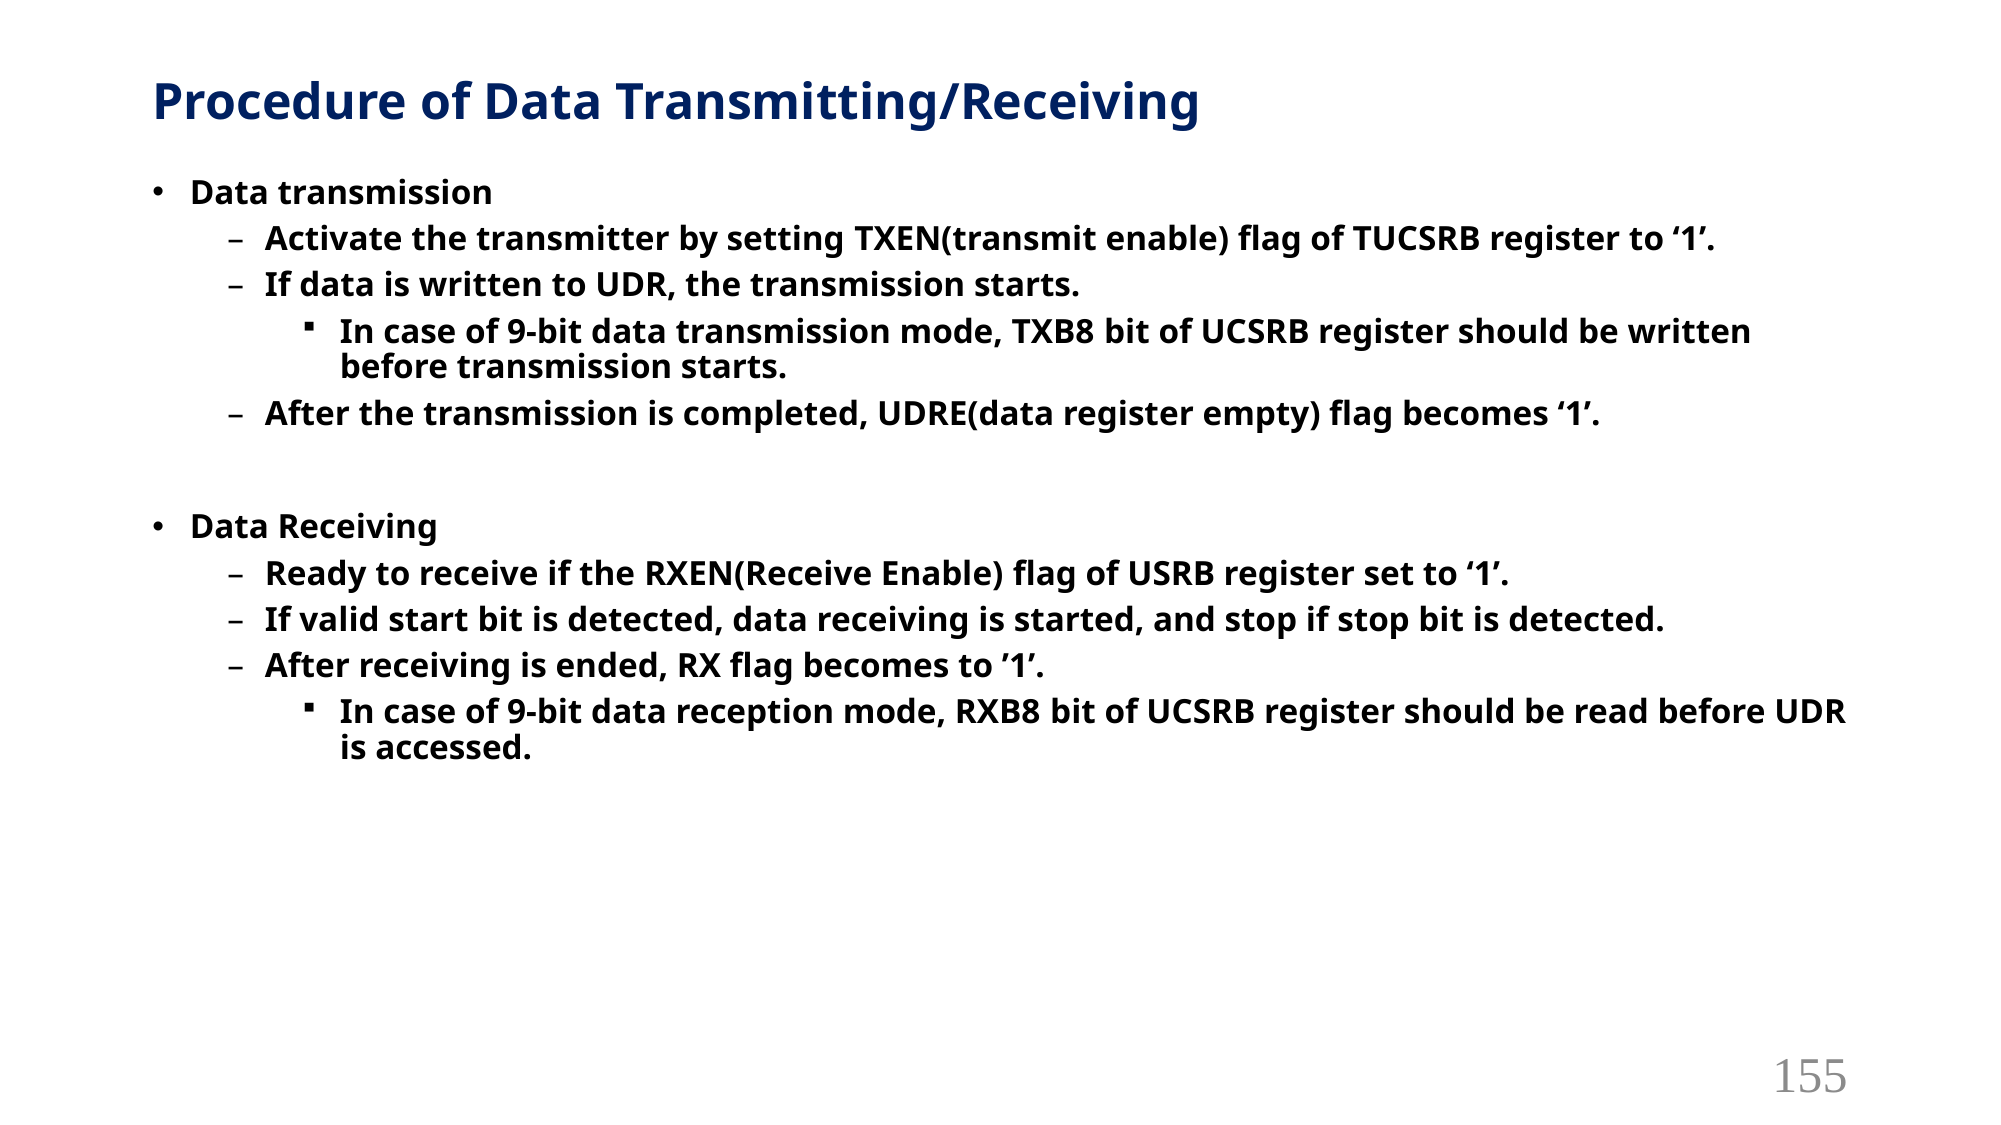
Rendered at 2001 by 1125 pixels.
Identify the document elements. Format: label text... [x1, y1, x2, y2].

list Data transmission Activate the transmitter by setting TXEN(transmit enable) flag of TUCSRB register to ‘1’. If data is written to UDR, the transmission starts. In case of 9-bit data transmission mode, TXB8 bit of UCSRB register should be written before transmission starts. After the transmission is completed, UDRE(data register empty) flag becomes ‘1’. Data Receiving Ready to receive if the RXEN(Receive Enable) flag of USRB register set to ‘1’. If valid start bit is detected, data receiving is started, and stop if stop bit is detected. After receiving is ended, RX flag becomes to ’1’. In case of 9-bit data reception mode, RXB8 bit of UCSRB register should be read before UDR is accessed. [137, 167, 1863, 1014]
title Procedure of Data Transmitting/Receiving [137, 67, 1863, 139]
slide_number 155 [1412, 1042, 1863, 1103]
